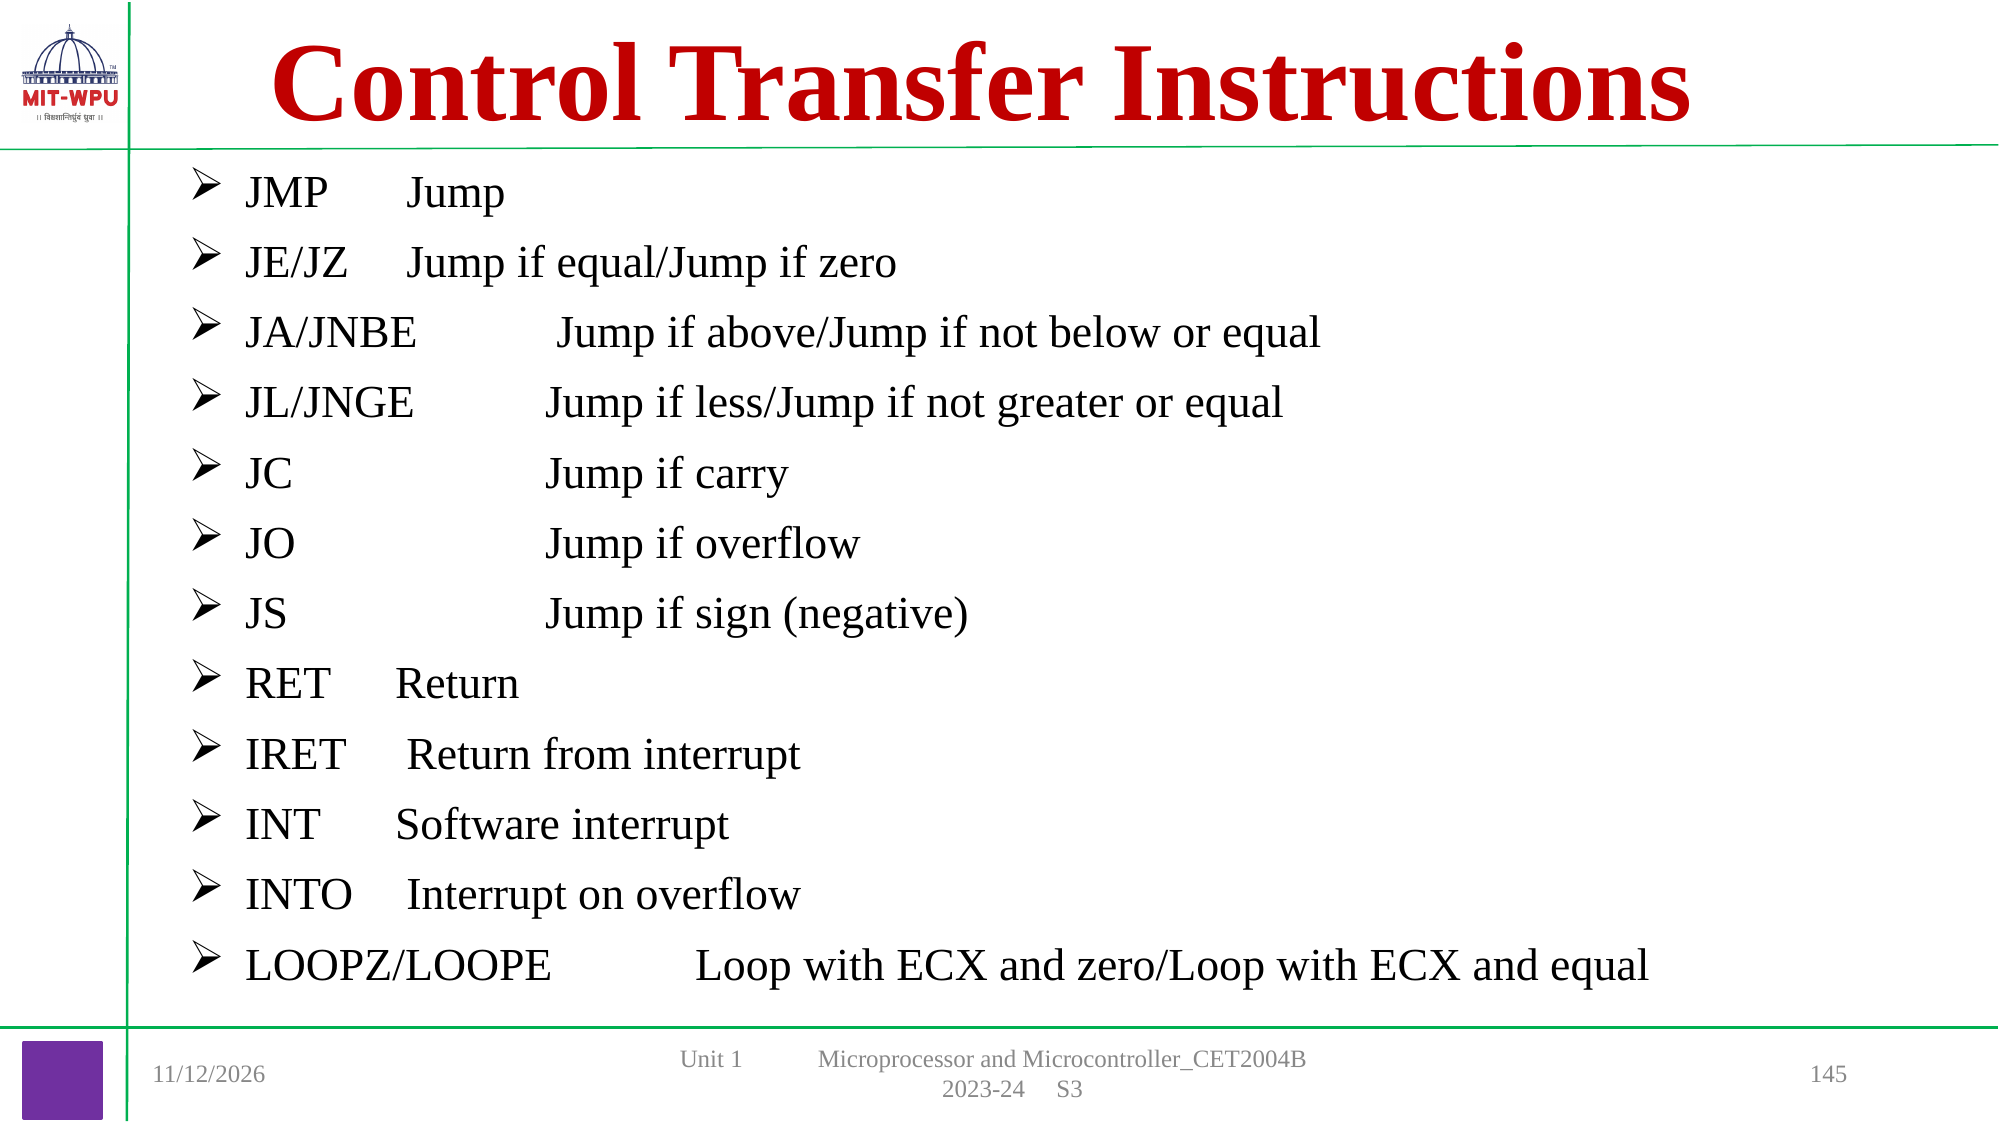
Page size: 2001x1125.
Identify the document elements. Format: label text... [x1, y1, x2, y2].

text_box [22, 1041, 103, 1120]
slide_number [137, 1042, 588, 1103]
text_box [135, 144, 1999, 150]
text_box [126, 1, 130, 1027]
title Control Transfer Instructions [254, 45, 1900, 138]
picture [20, 24, 126, 123]
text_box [126, 1038, 130, 1122]
list JMP Jump JE/JZ Jump if equal/Jump if zero JA/JNBE Jump if above/Jump if not below or equal JL/JNGE Jump if less/Jump if not greater or equal JC Jump if carry JO Jump if overflow JS Jump if sign (negative) RET Return IRET Return from interrupt INT Software interrupt INTO Interrupt on overflow LOOPZ/LOOPE Loop with ECX and zero/Loop with ECX and equal [154, 160, 1839, 967]
footer Unit 1 Microprocessor and Microcontroller_CET2004B 2023-24 S3 [662, 1042, 1338, 1103]
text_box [0, 144, 121, 150]
slide_number 145 [1412, 1042, 1863, 1103]
